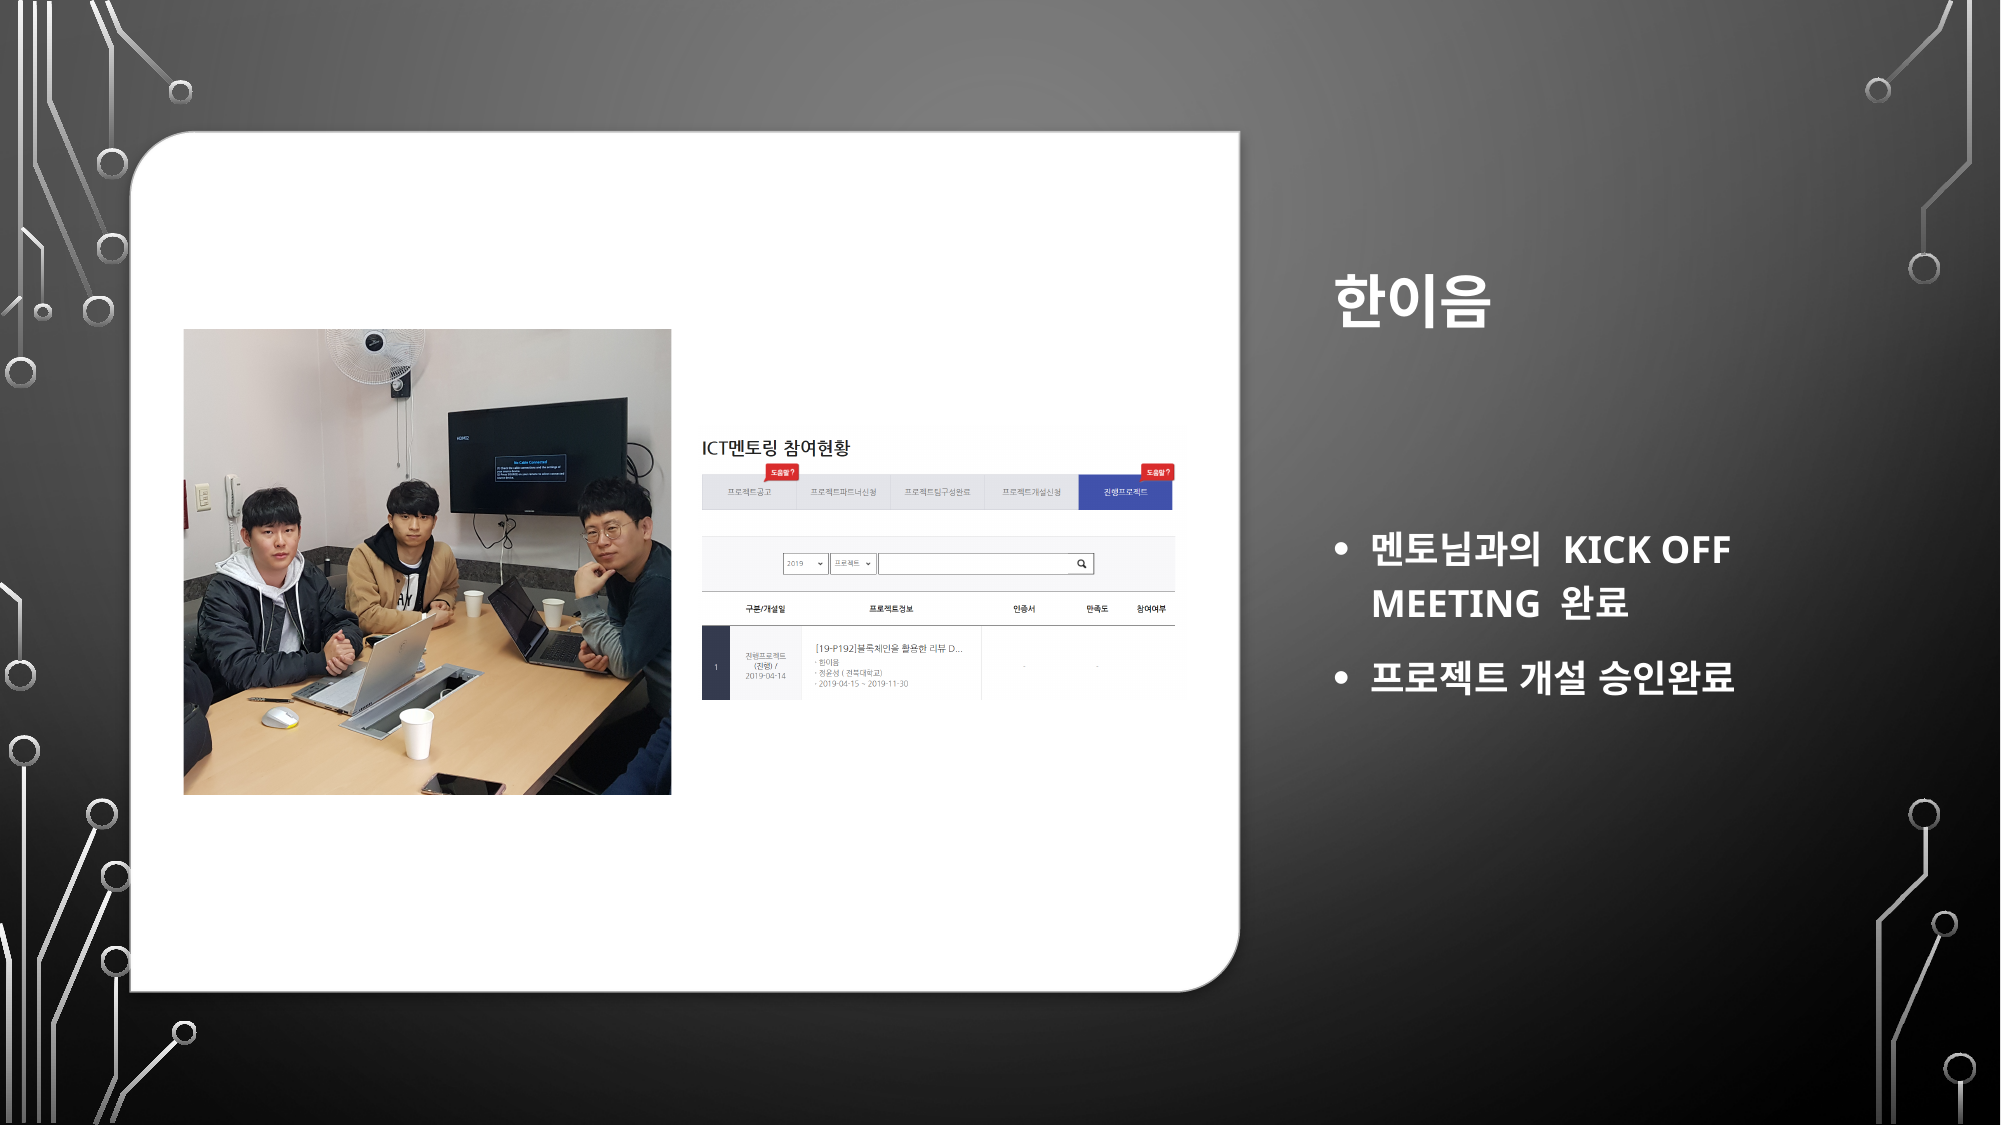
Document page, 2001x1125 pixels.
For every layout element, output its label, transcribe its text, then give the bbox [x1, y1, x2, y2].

title 한이음 [1318, 101, 1857, 344]
text_box [129, 131, 1241, 993]
picture [183, 329, 672, 795]
list 멘토님과의 KICK OFF MEETING 완료 프로젝트 개설 승인완료 [1318, 369, 1857, 950]
picture [698, 424, 1187, 700]
